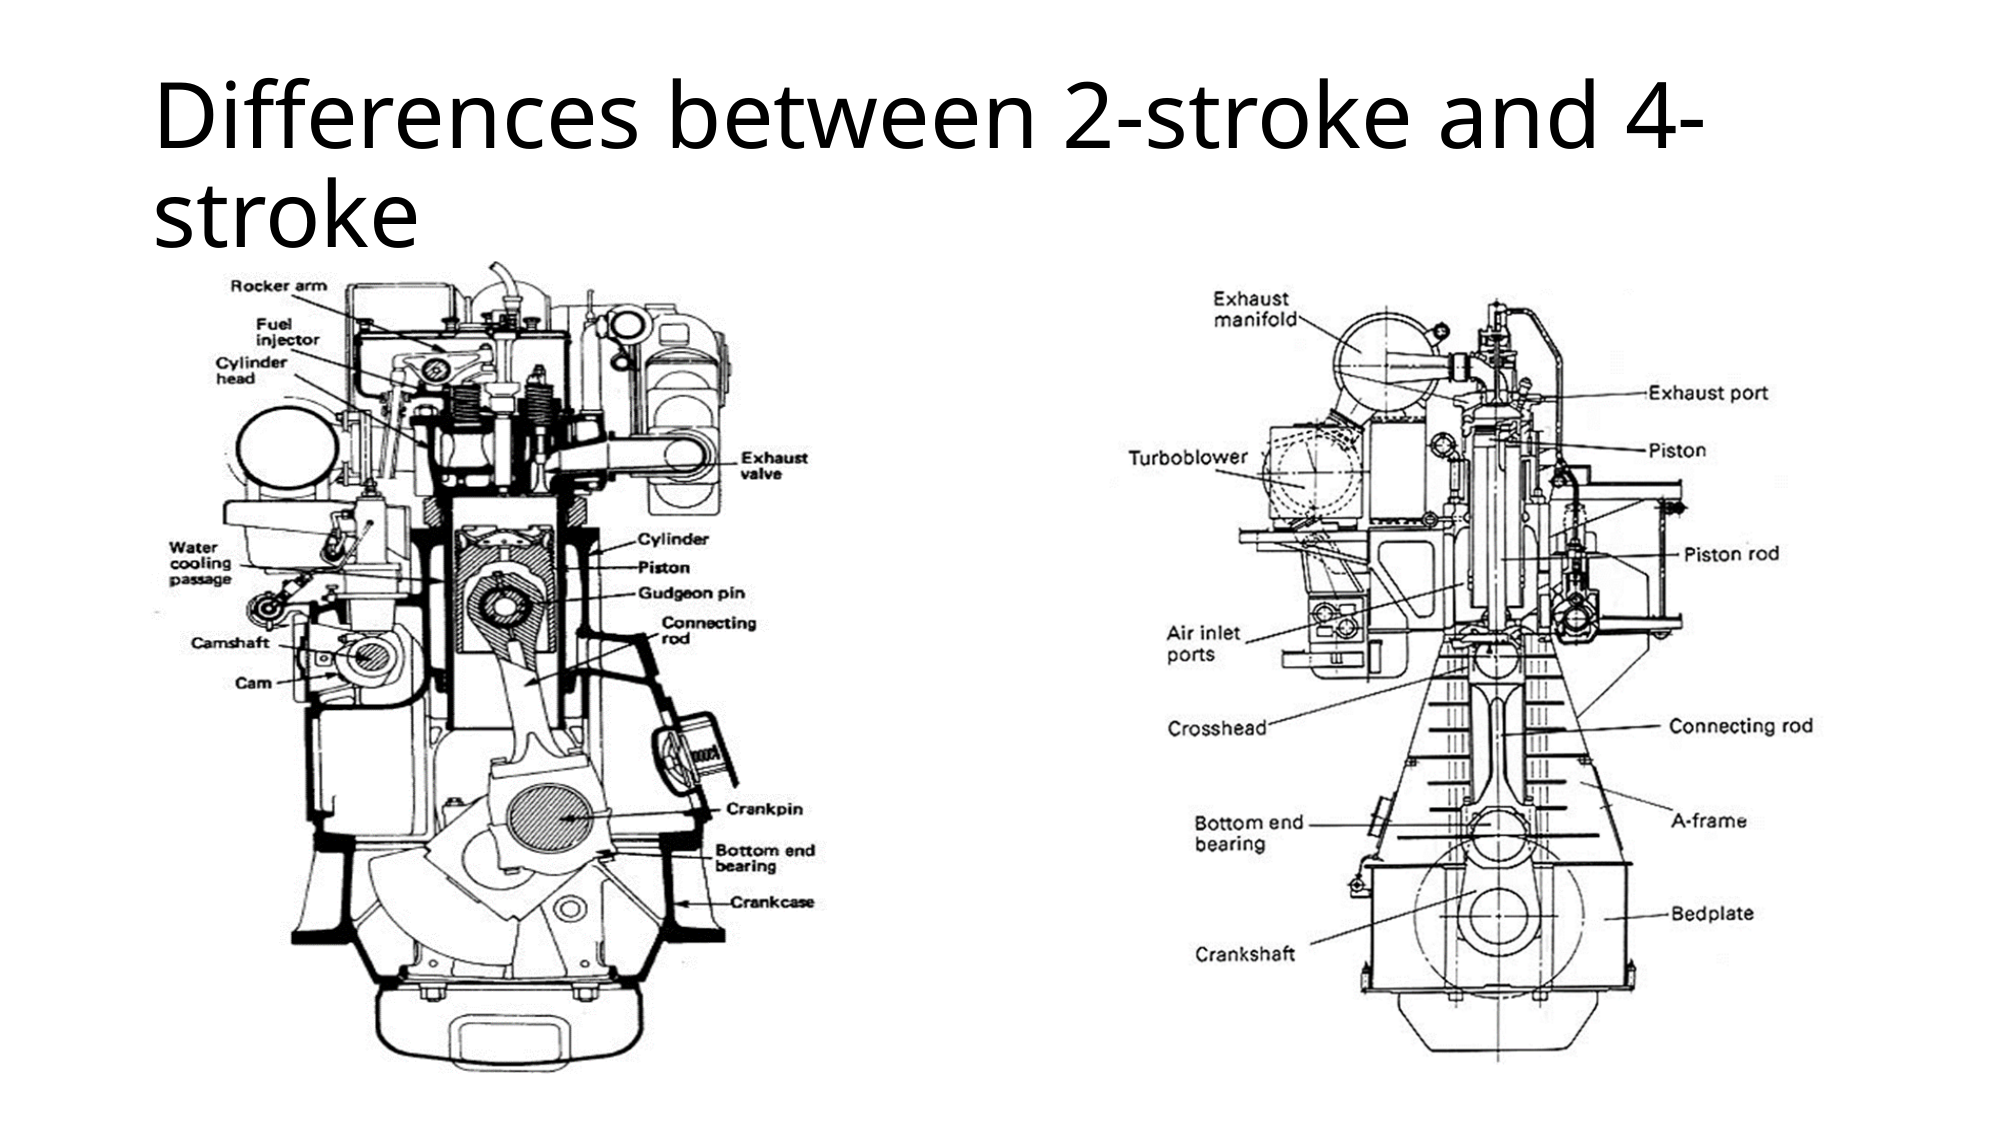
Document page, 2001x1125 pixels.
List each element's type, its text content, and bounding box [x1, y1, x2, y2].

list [1107, 260, 1840, 1065]
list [137, 260, 867, 1085]
title Differences between 2-stroke and 4-stroke [137, 59, 1863, 278]
